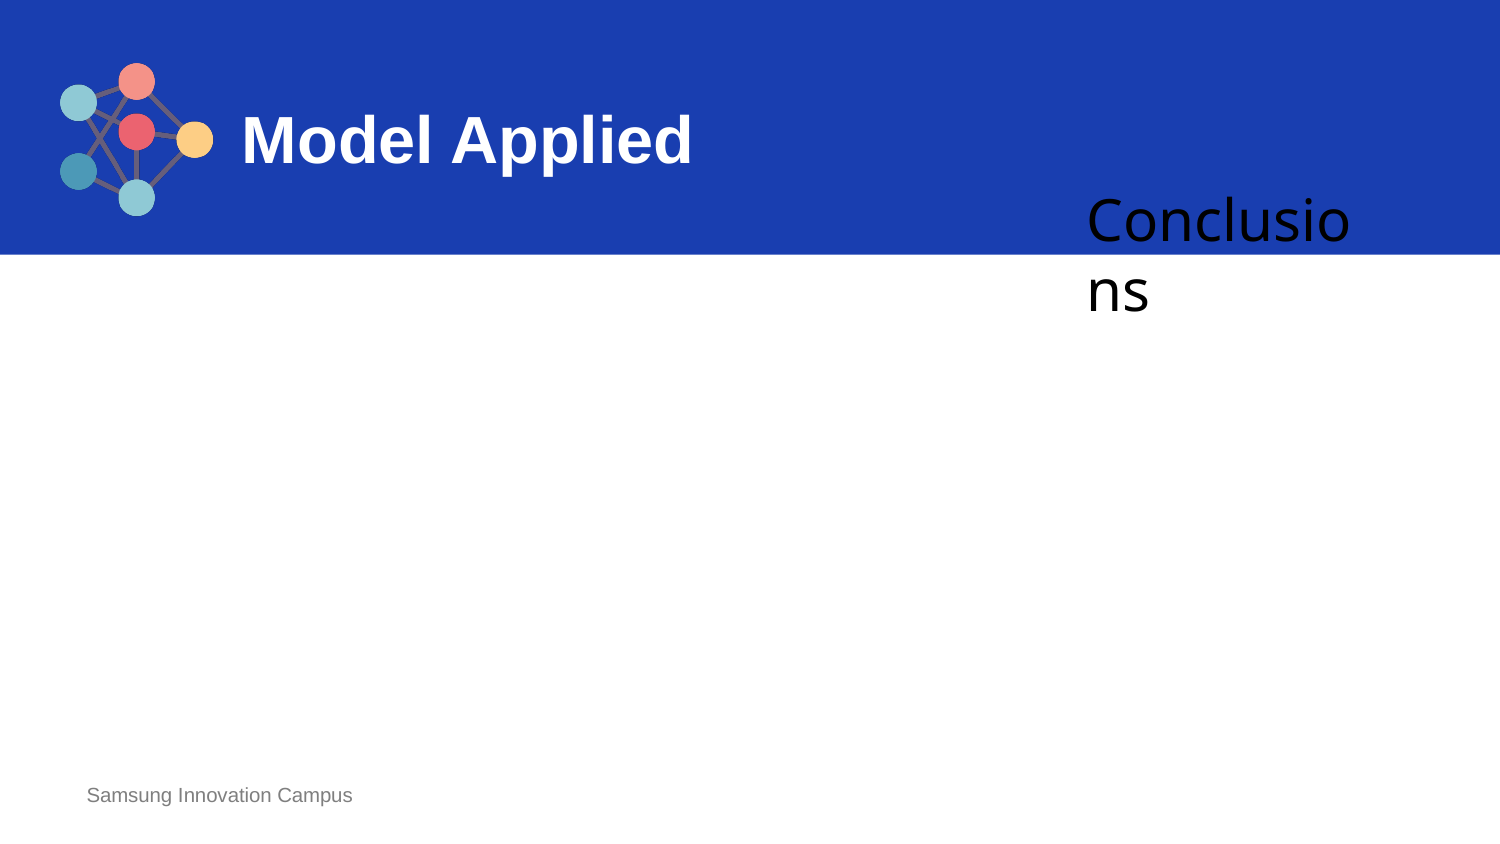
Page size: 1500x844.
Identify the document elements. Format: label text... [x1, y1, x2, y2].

text_box Conclusions [1071, 185, 1393, 321]
text_box Model Applied [241, 96, 744, 177]
picture [52, 55, 222, 224]
